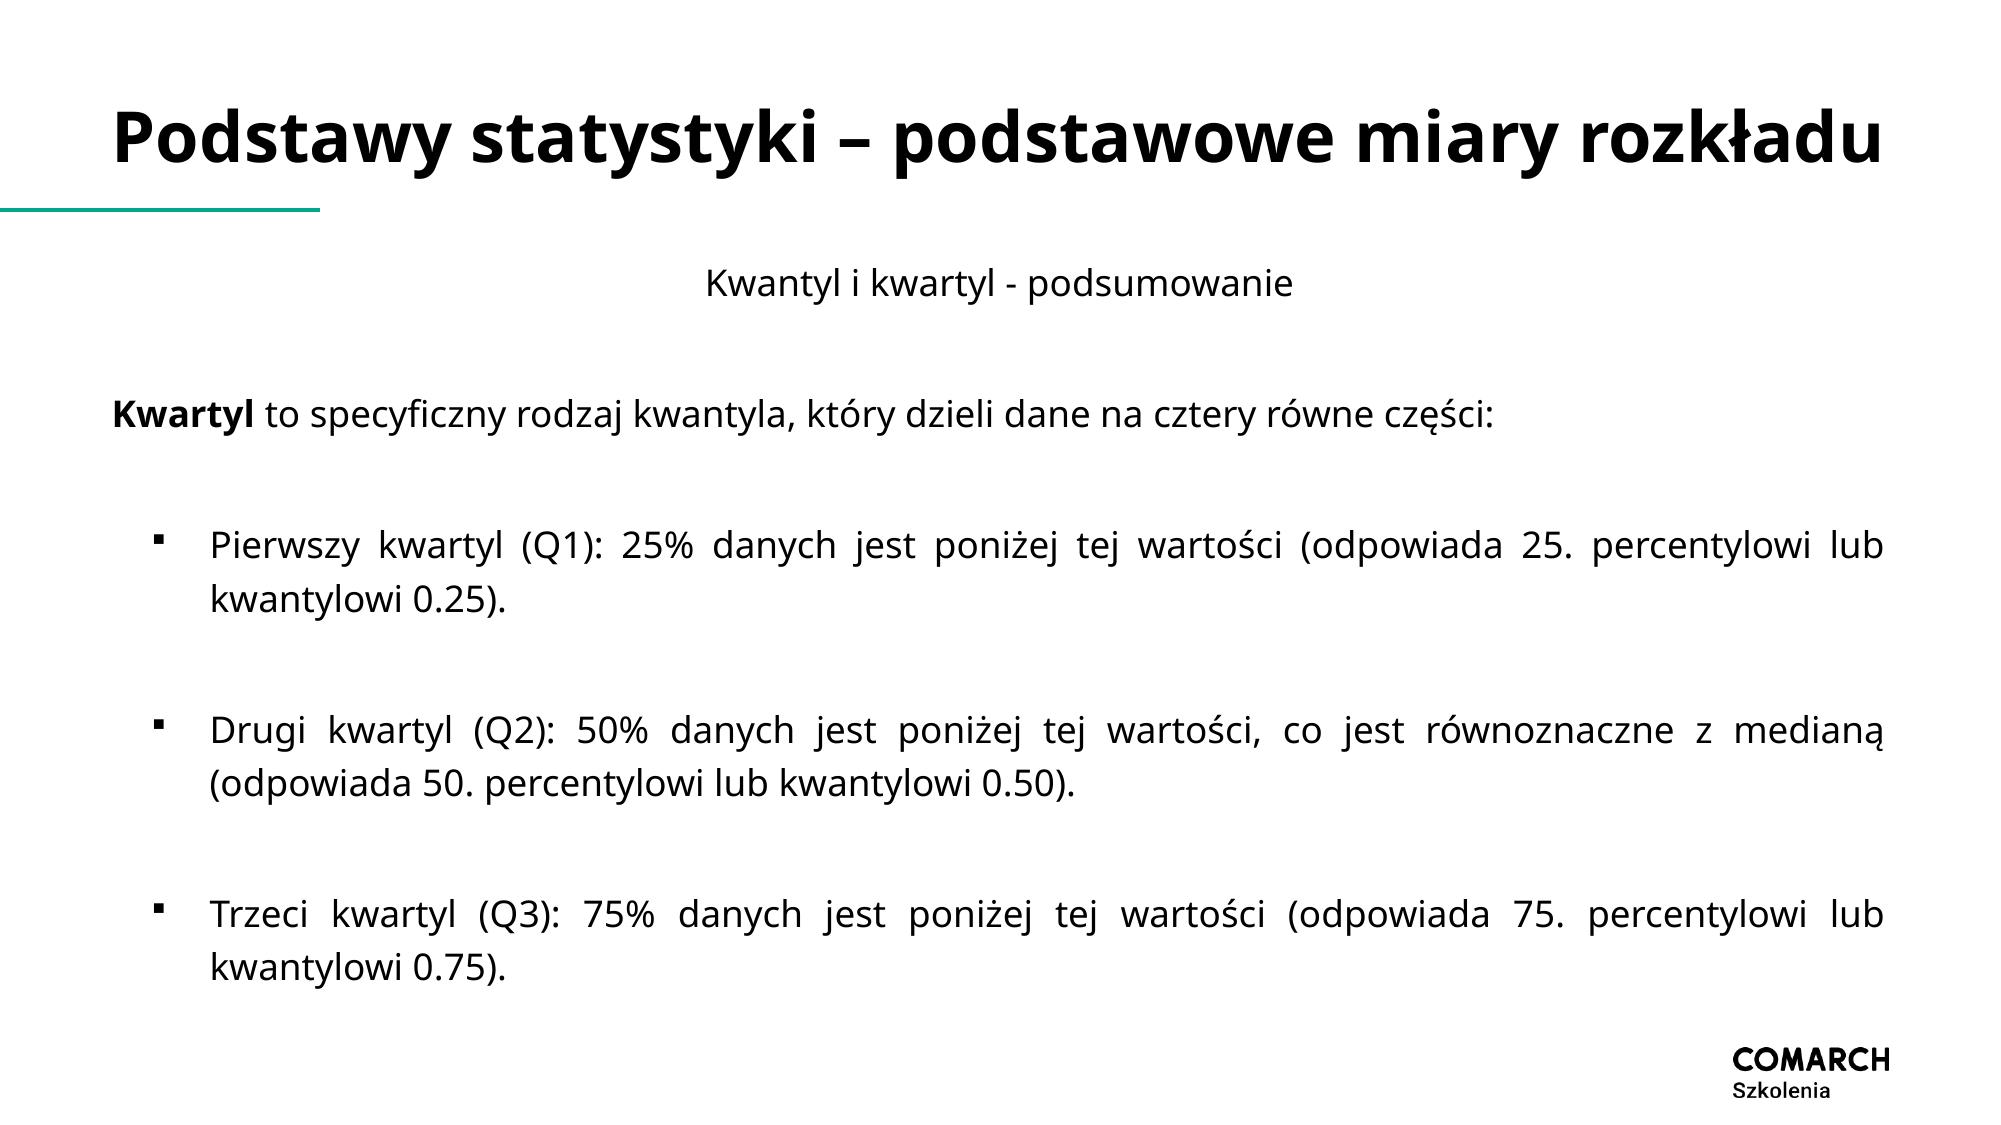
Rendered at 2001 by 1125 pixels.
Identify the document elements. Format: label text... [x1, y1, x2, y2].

title Podstawy statystyki – podstawowe miary rozkładu [111, 0, 1889, 185]
picture [1733, 1047, 1889, 1098]
list Kwantyl i kwartyl - podsumowanie Kwartyl to specyficzny rodzaj kwantyla, który dzieli dane na cztery równe części: Pierwszy kwartyl (Q1): 25% danych jest poniżej tej wartości (odpowiada 25. percentylowi lub kwantylowi 0.25). Drugi kwartyl (Q2): 50% danych jest poniżej tej wartości, co jest równoznaczne z medianą (odpowiada 50. percentylowi lub kwantylowi 0.50). Trzeci kwartyl (Q3): 75% danych jest poniżej tej wartości (odpowiada 75. percentylowi lub kwantylowi 0.75). [111, 243, 1889, 1000]
